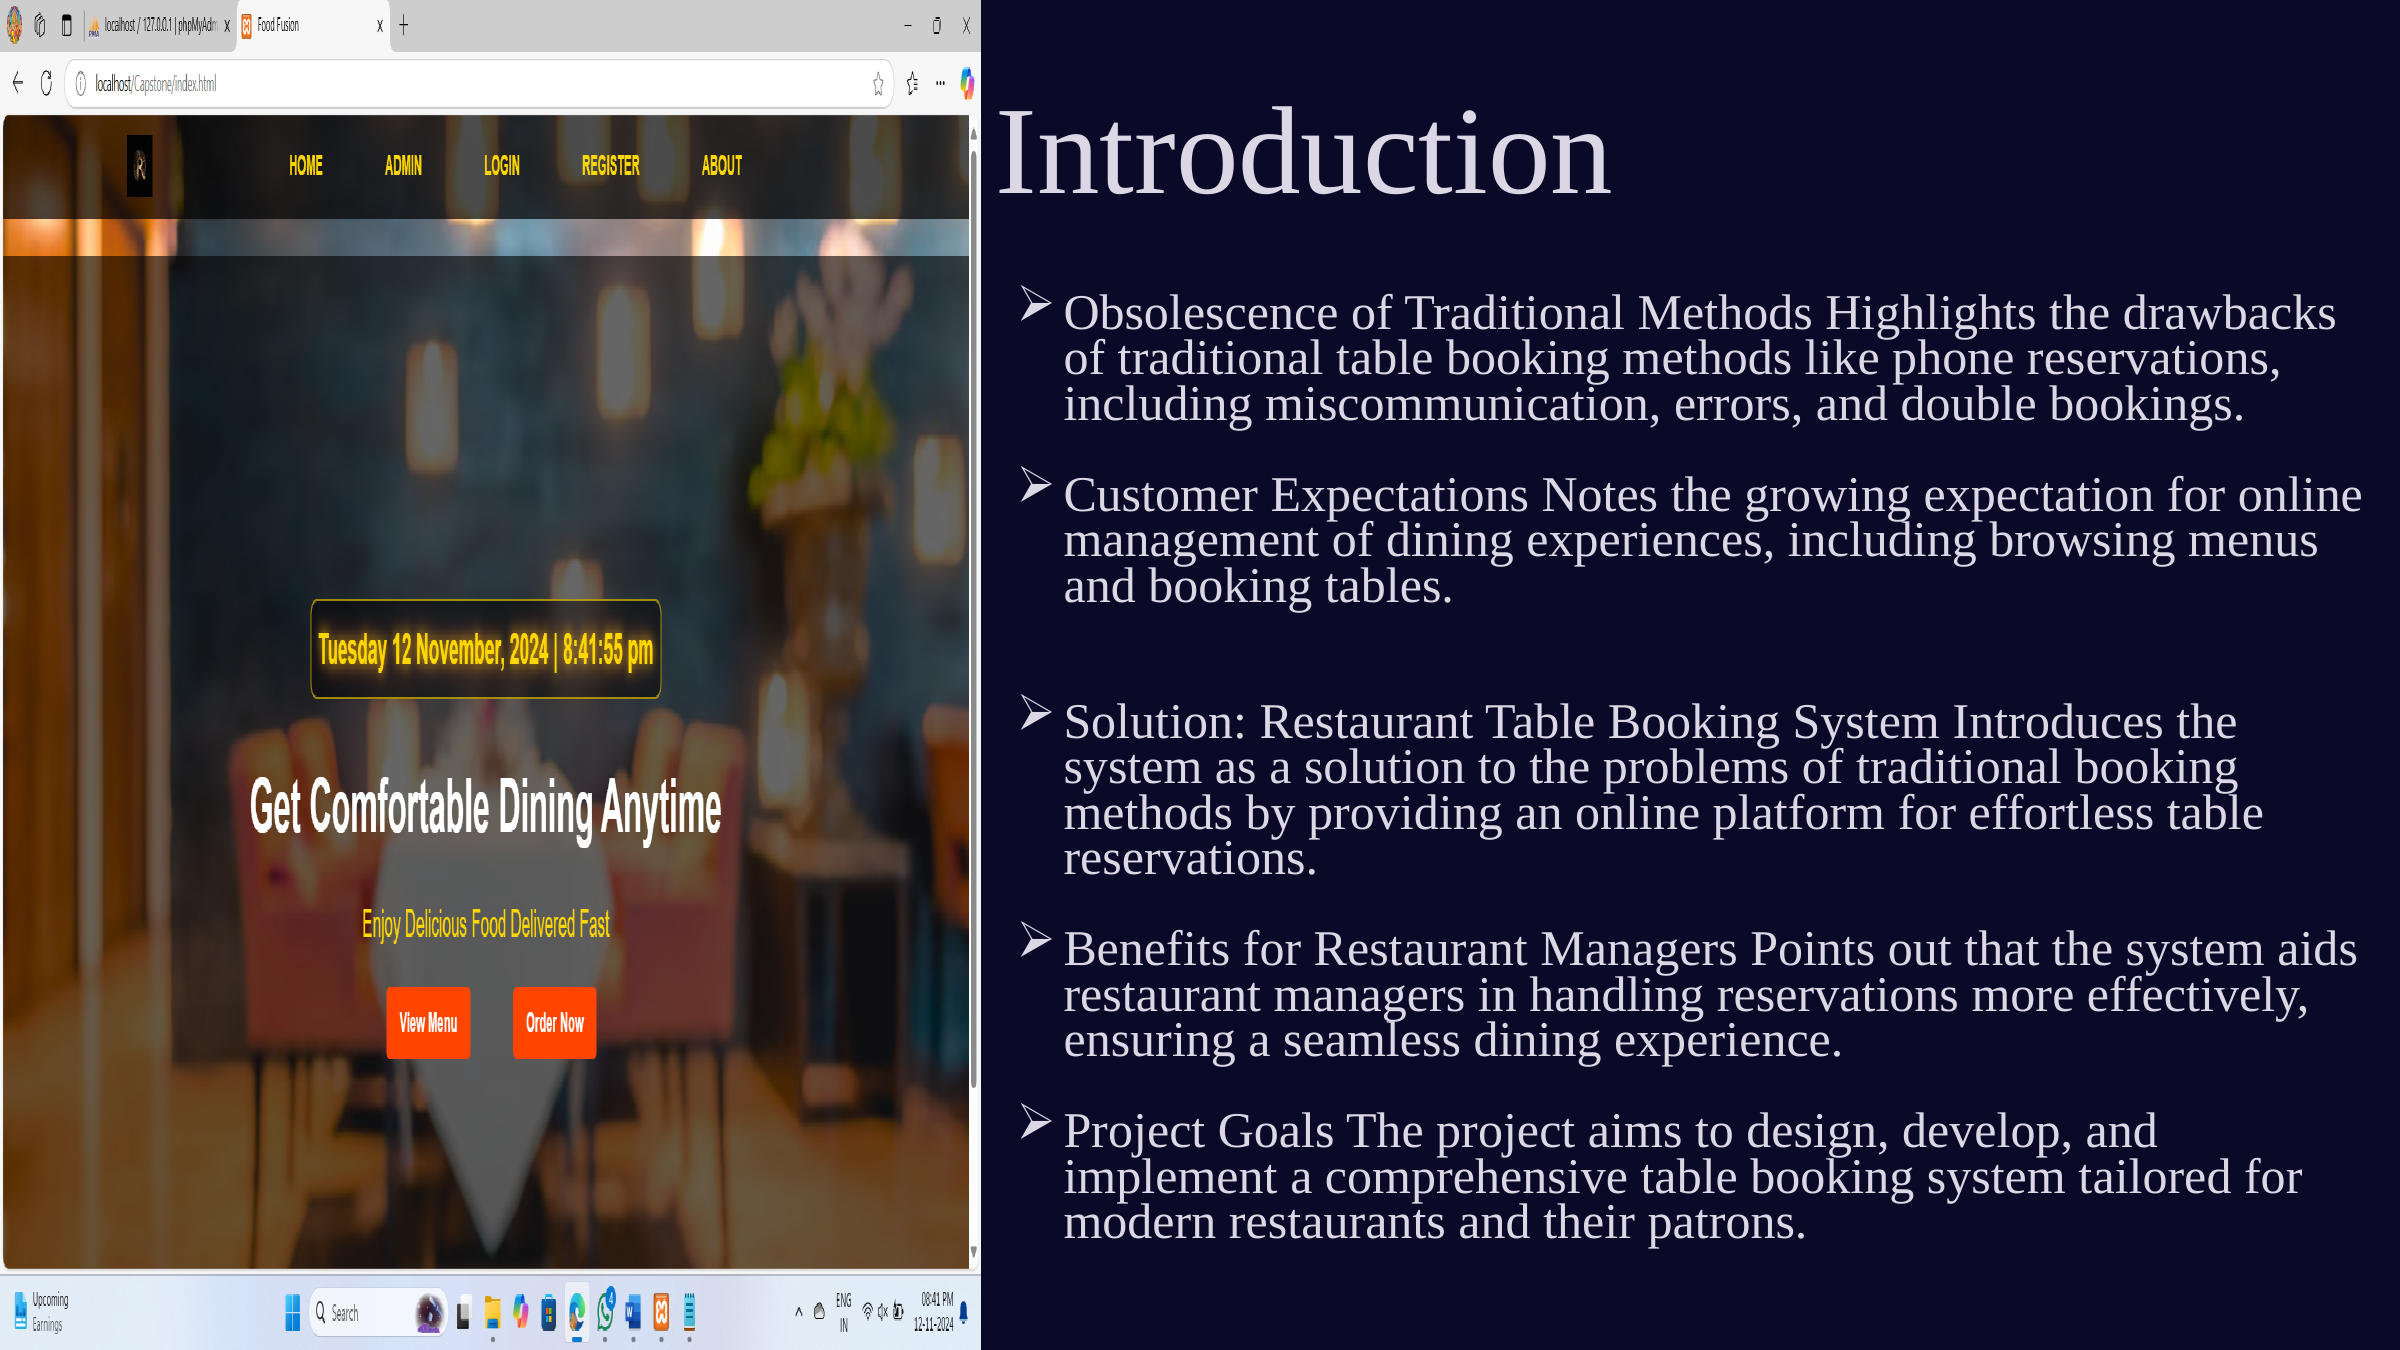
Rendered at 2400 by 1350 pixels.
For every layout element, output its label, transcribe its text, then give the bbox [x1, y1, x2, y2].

text_box s [987, 0, 2400, 1350]
picture [0, 0, 982, 1350]
text_box Obsolescence of Traditional Methods Highlights the drawbacks of traditional table booking methods like phone reservations, including miscommunication, errors, and double bookings. Customer Expectations Notes the growing expectation for online management of dining experiences, including browsing menus and booking tables. Solution: Restaurant Table Booking System Introduces the system as a solution to the problems of traditional booking methods by providing an online platform for effortless table reservations. Benefits for Restaurant Managers Points out that the system aids restaurant managers in handling reservations more effectively, ensuring a seamless dining experience. Project Goals The project aims to design, develop, and implement a comprehensive table booking system tailored for modern restaurants and their patrons. [1001, 286, 2392, 1252]
text_box Introduction [989, 165, 1636, 307]
